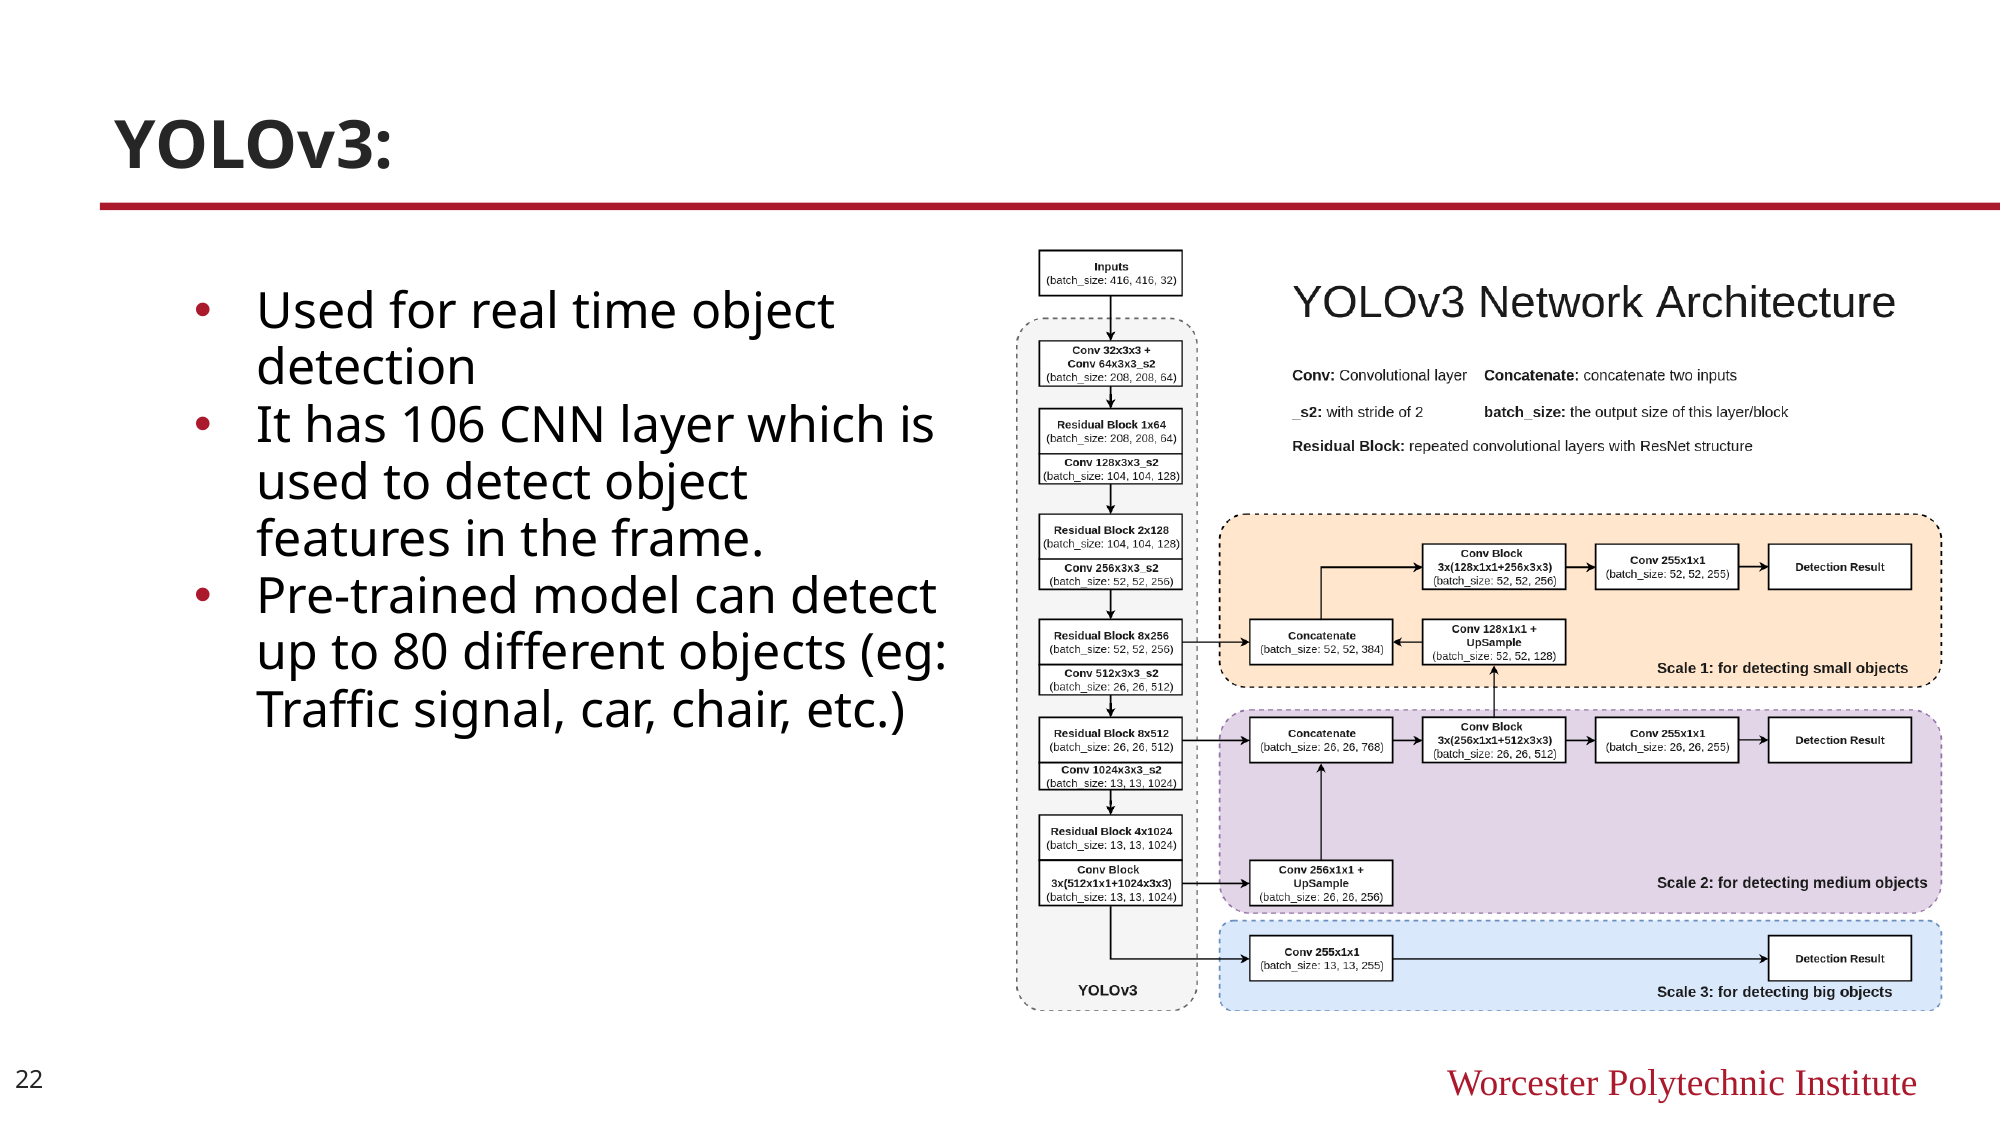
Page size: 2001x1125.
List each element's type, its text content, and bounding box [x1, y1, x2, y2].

title YOLOv3: [99, 57, 1900, 189]
slide_number 22 [0, 1047, 100, 1113]
list Used for real time object detection It has 106 CNN layer which is used to detect object features in the frame. Pre-trained model can detect up to 80 different objects (eg: Traffic signal, car, chair, etc.) [166, 275, 967, 1013]
picture [1016, 249, 1944, 1011]
